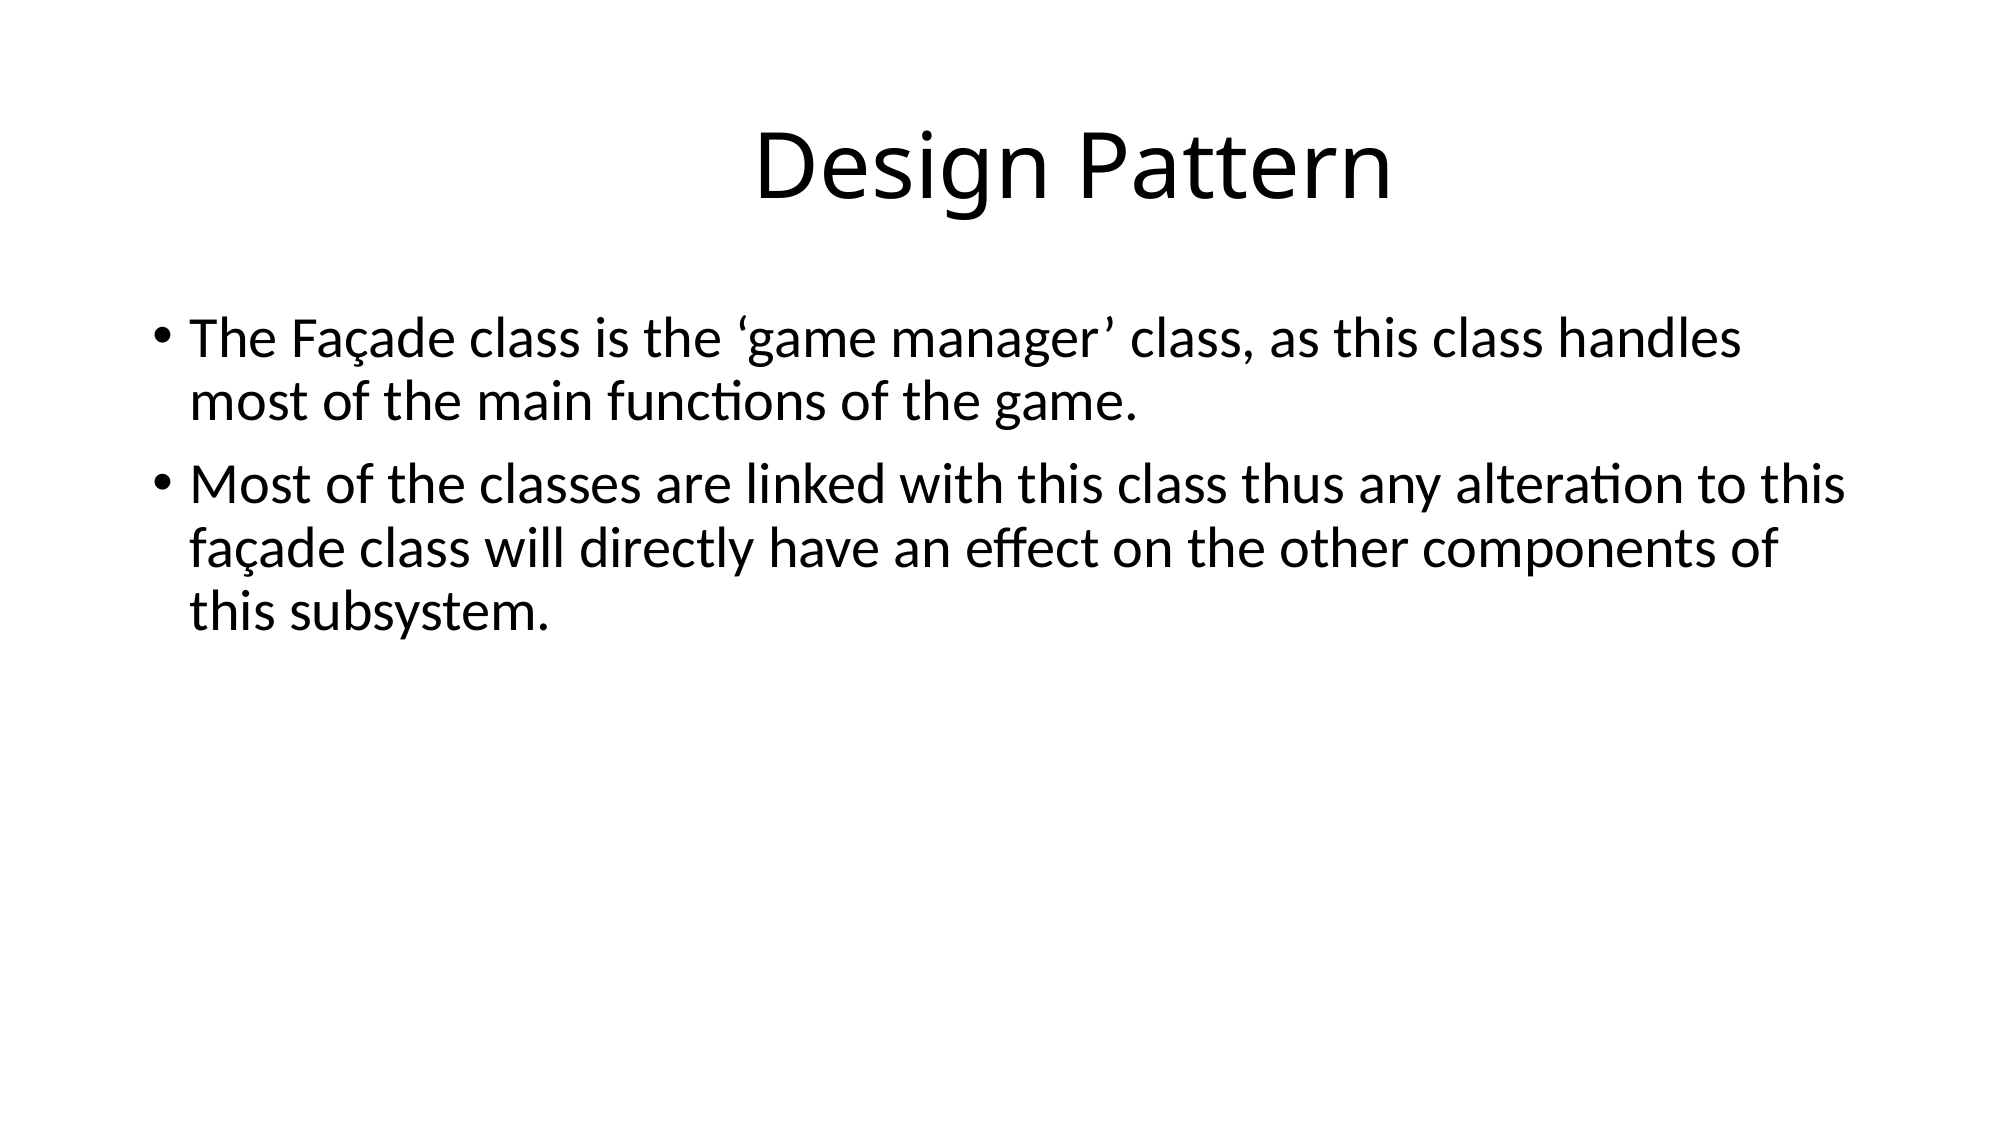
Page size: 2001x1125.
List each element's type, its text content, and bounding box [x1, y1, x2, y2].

list The Façade class is the ‘game manager’ class, as this class handles most of the main functions of the game. Most of the classes are linked with this class thus any alteration to this façade class will directly have an effect on the other components of this subsystem. [137, 299, 1863, 1014]
title Design Pattern [137, 59, 1863, 278]
